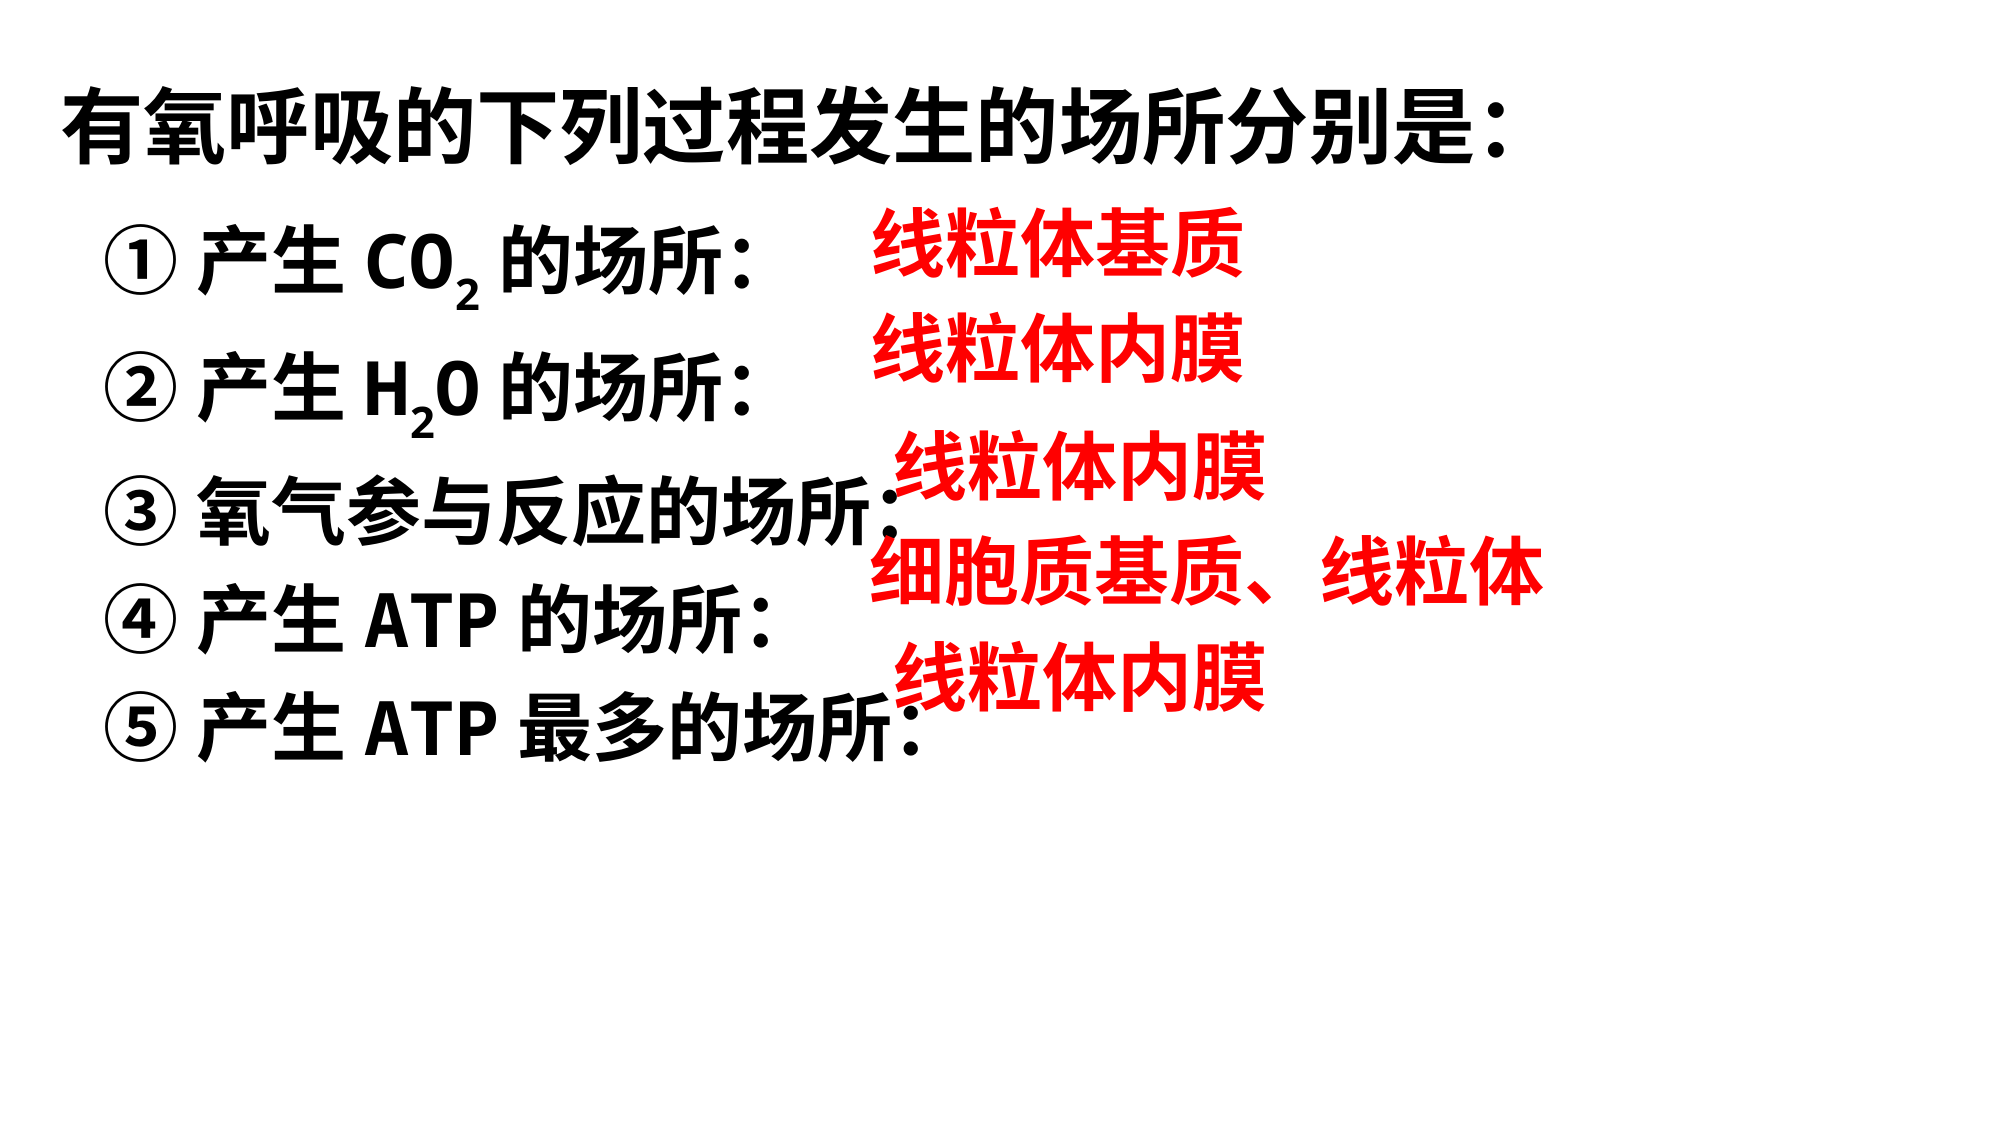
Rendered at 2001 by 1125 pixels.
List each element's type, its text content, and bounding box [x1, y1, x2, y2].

text_box 线粒体内膜 [877, 411, 1283, 517]
text_box ①产生CO2的场所： ②产生H2O的场所： ③氧气参与反应的场所： ④产生ATP的场所： ⑤产生ATP最多的场所： [88, 184, 1517, 779]
text_box 细胞质基质、线粒体 [854, 517, 1906, 623]
text_box 线粒体内膜 [855, 294, 1261, 400]
text_box 线粒体基质 [855, 188, 1261, 294]
text_box 线粒体内膜 [877, 622, 1283, 728]
text_box 有氧呼吸的下列过程发生的场所分别是： [45, 66, 1575, 182]
